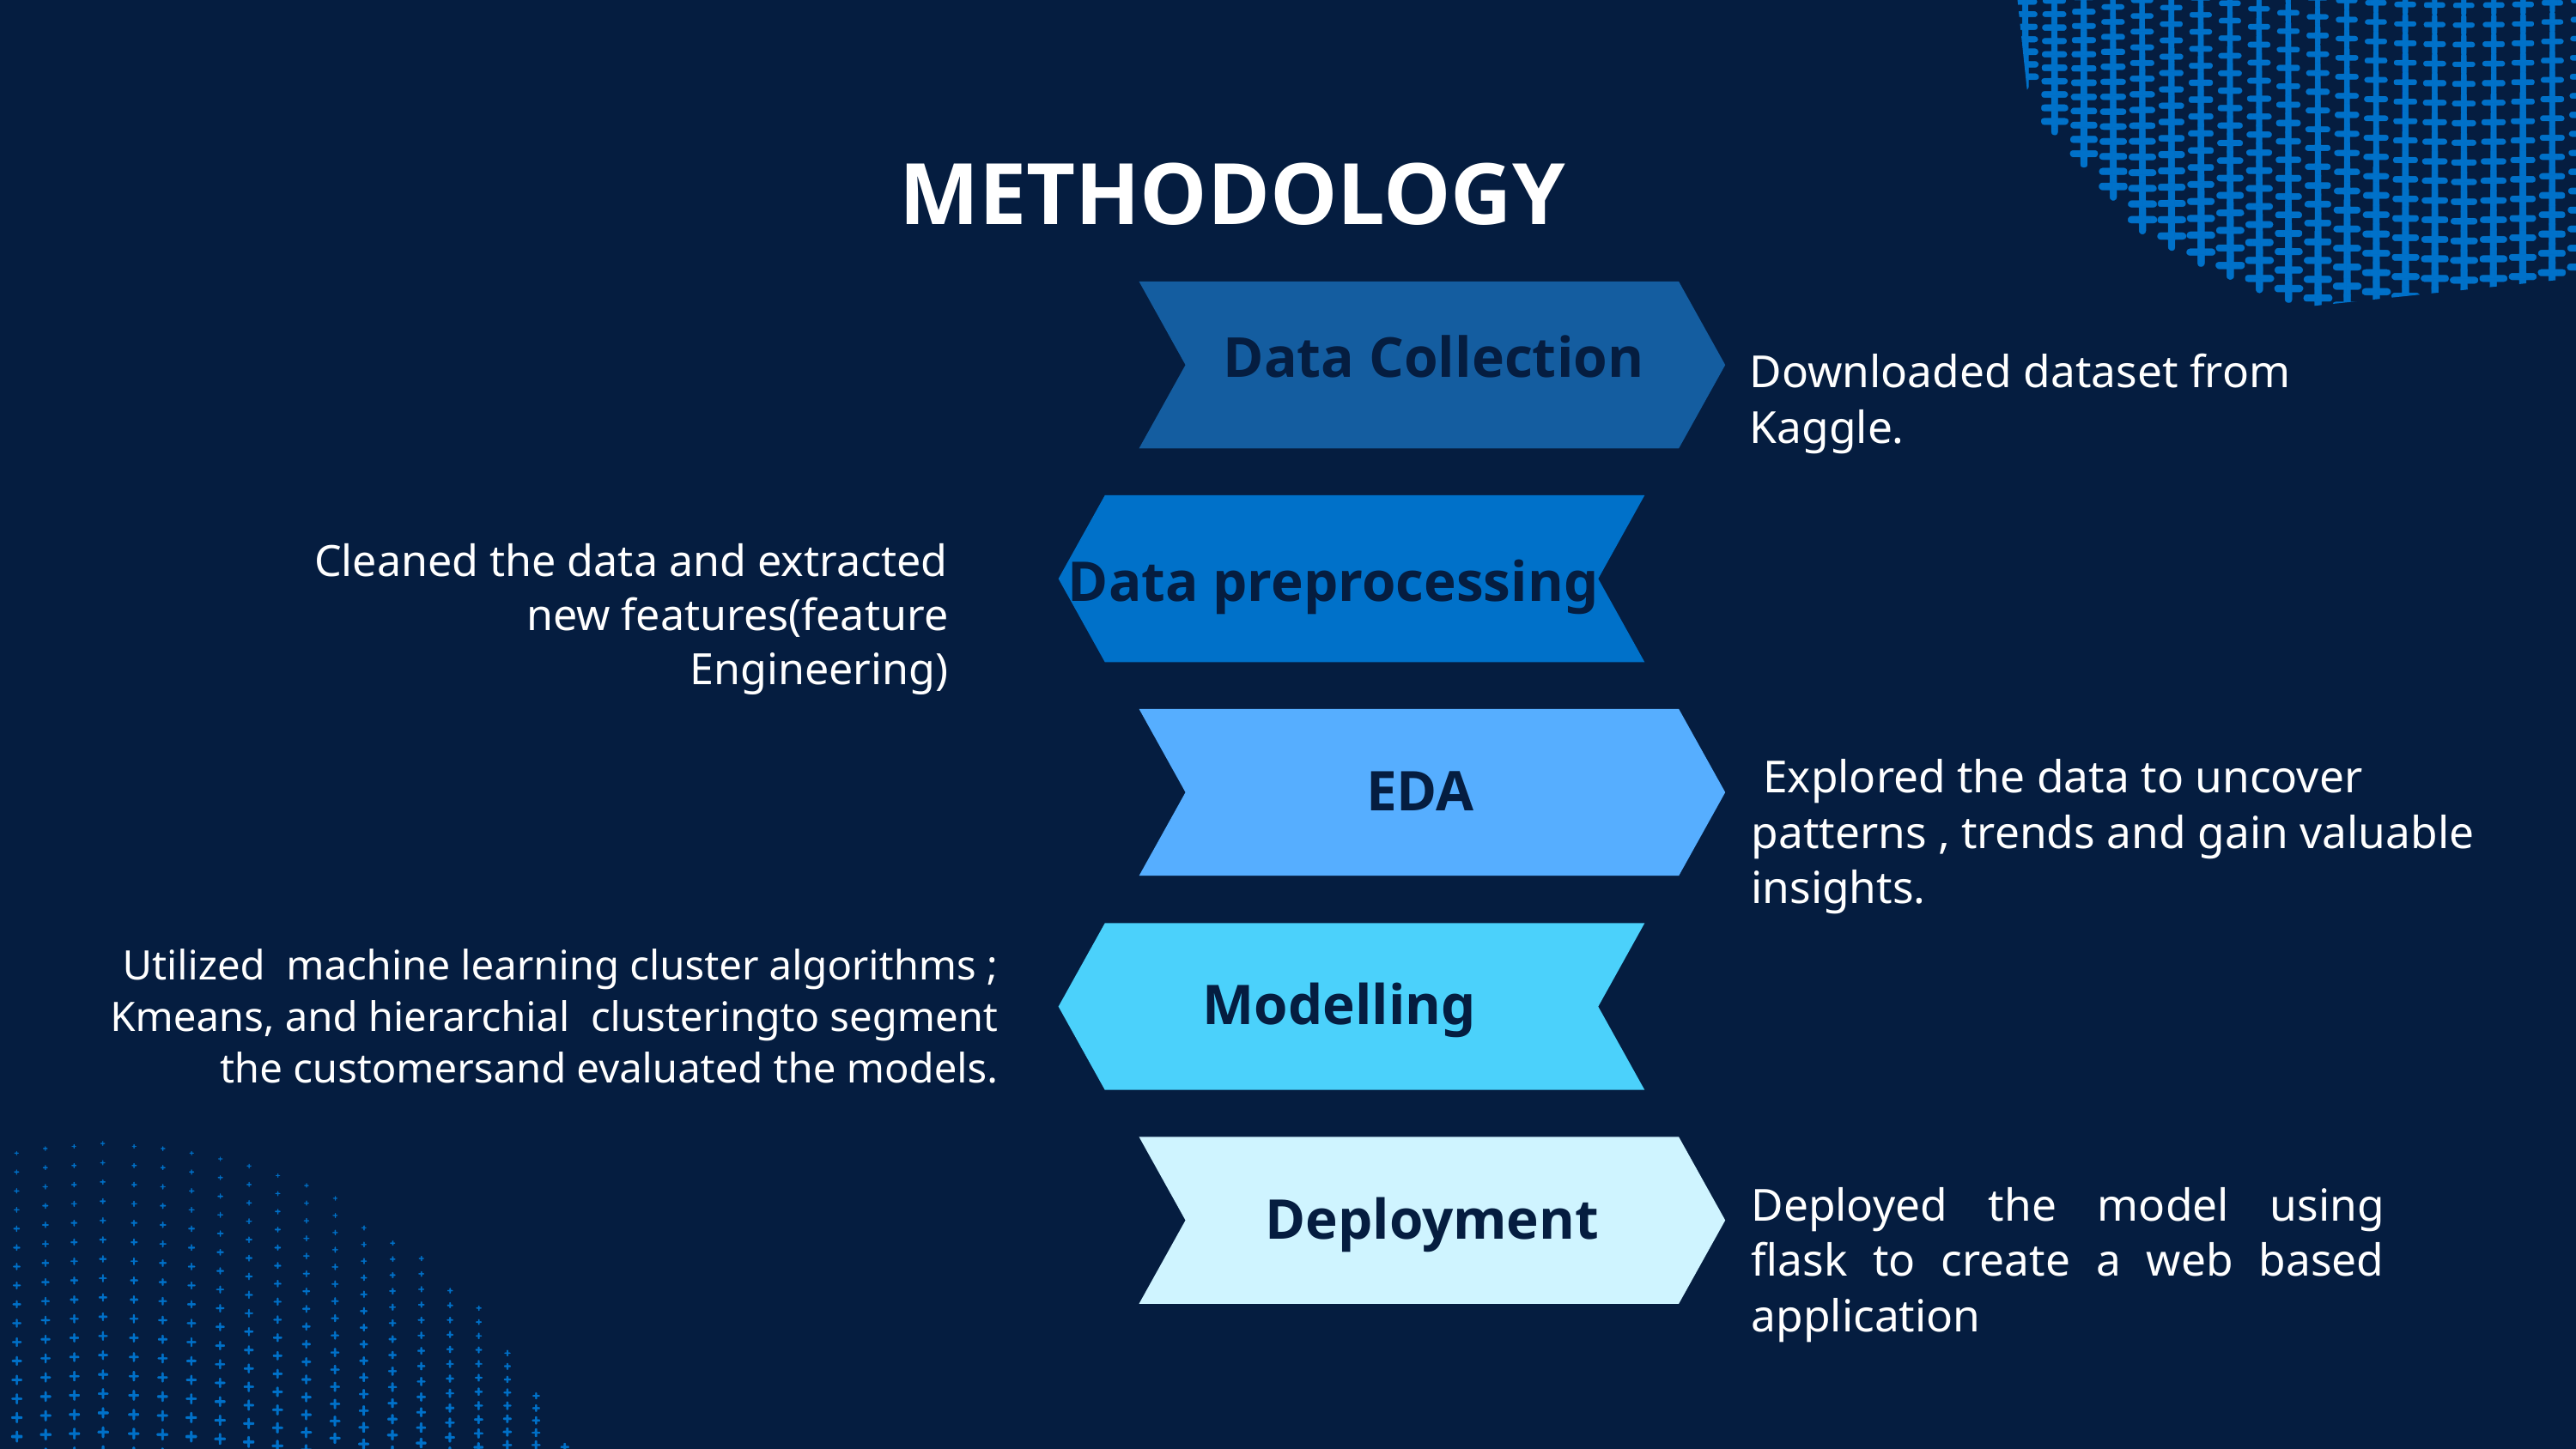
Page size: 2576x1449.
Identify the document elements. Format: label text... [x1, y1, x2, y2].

text_box METHODOLOGY [899, 134, 1586, 241]
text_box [99, 281, 2480, 1339]
text_box [2017, 0, 2576, 288]
text_box [0, 1141, 604, 1449]
